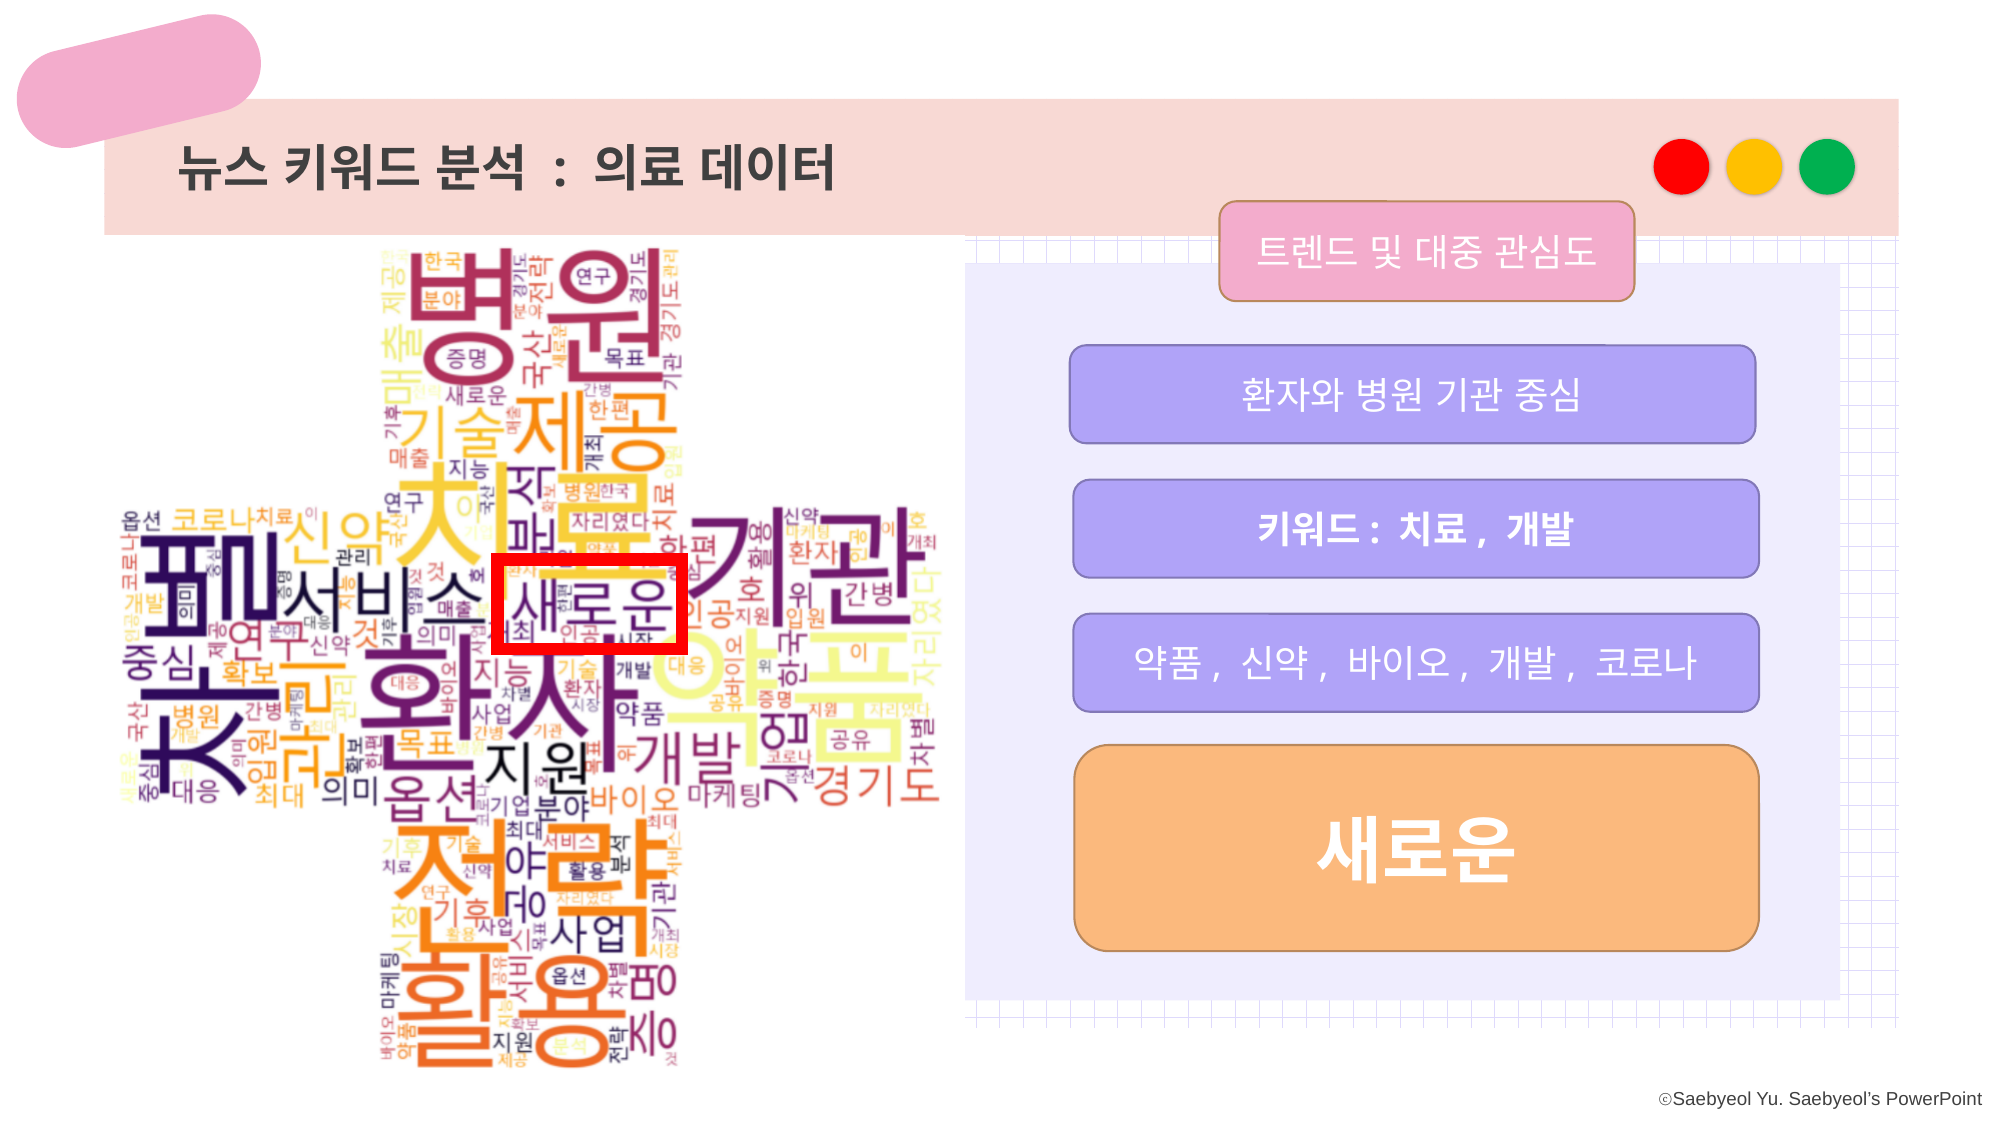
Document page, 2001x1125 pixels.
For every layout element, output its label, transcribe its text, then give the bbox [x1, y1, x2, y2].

text_box 새로운 [1073, 743, 1761, 953]
picture [101, 235, 965, 1074]
text_box [1652, 137, 1711, 196]
text_box 뉴스 키워드 분석 : 의료 데이터 [163, 129, 867, 205]
text_box [965, 262, 1841, 1001]
text_box [965, 237, 1900, 1029]
text_box 키워드: 치료, 개발 [1072, 478, 1761, 579]
text_box 약품, 신약, 바이오, 개발, 코로나 [1072, 612, 1761, 713]
text_box 트렌드 및 대중 관심도 [1218, 200, 1636, 303]
text_box 환자와 병원 기관 중심 [1068, 344, 1757, 445]
text_box [1725, 137, 1784, 196]
text_box [1798, 137, 1856, 196]
text_box [103, 98, 1900, 237]
text_box [34, 18, 249, 142]
text_box [15, 13, 262, 150]
